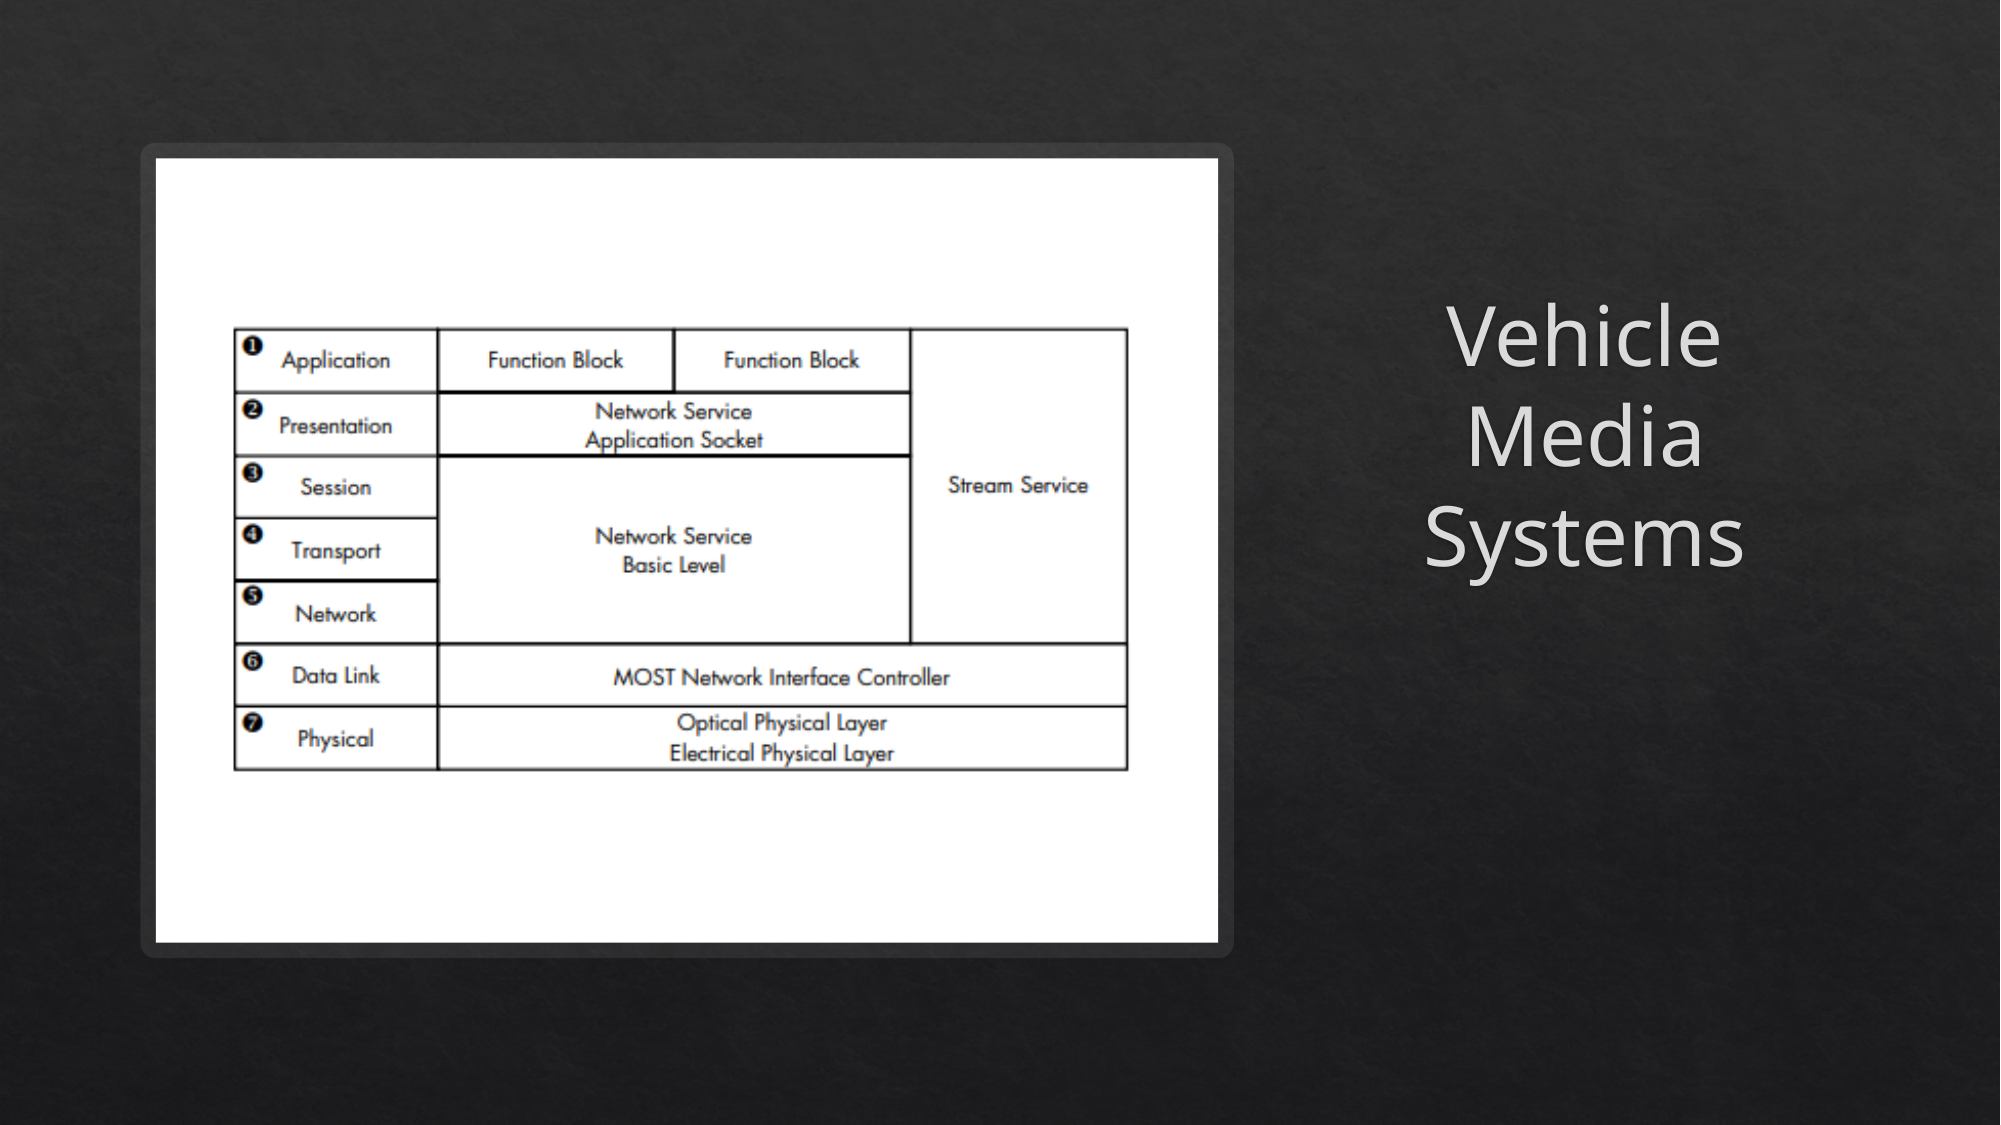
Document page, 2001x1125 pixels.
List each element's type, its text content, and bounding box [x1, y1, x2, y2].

title Vehicle Media Systems [1327, 158, 1843, 591]
picture [226, 312, 1140, 789]
text_box [0, 0, 2000, 1125]
text_box [155, 157, 1220, 944]
